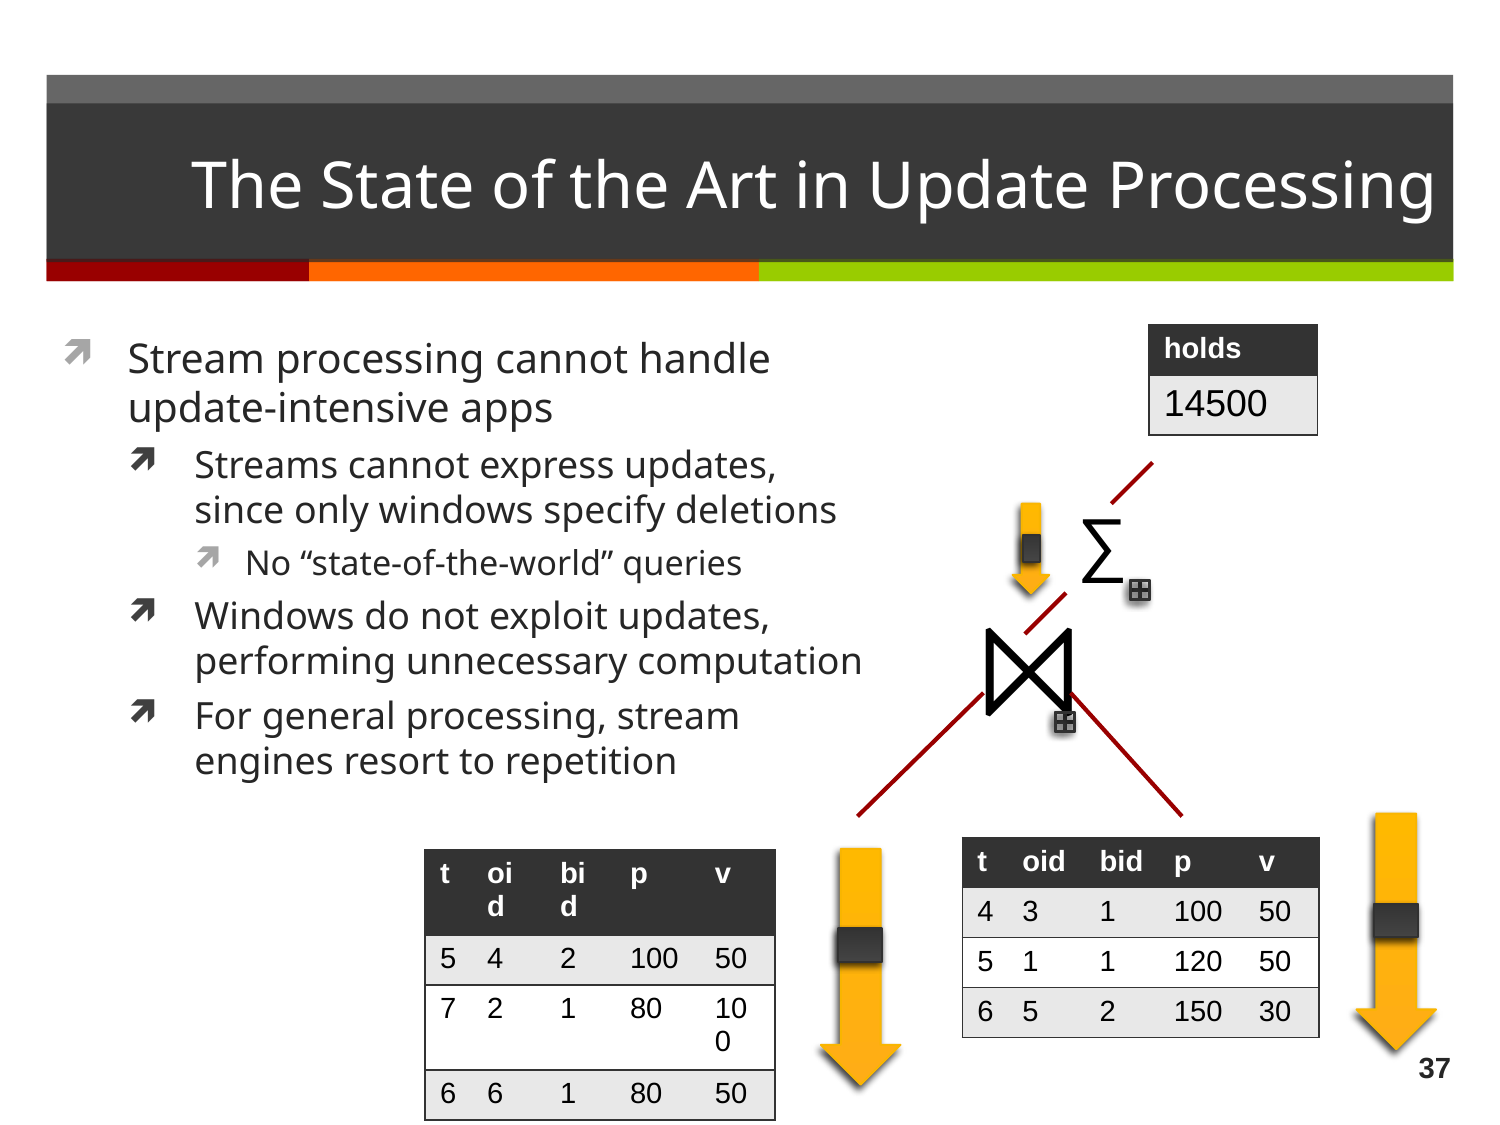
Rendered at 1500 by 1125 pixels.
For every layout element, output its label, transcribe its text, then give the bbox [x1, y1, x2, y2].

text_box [1063, 698, 1189, 811]
table_cell 1 [545, 986, 615, 1069]
table_cell 150 [1159, 988, 1244, 1037]
text_box [837, 927, 883, 963]
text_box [856, 692, 984, 817]
table_cell 4 [472, 936, 545, 984]
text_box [1024, 592, 1067, 635]
table_header p [615, 851, 700, 934]
text_box [1355, 948, 1437, 1050]
text_box ⨝ [965, 589, 1093, 740]
table_cell 30 [1244, 988, 1318, 1037]
table_cell 50 [1244, 938, 1318, 987]
table_header bid [1084, 838, 1159, 887]
table_cell 1 [1084, 938, 1159, 987]
title The State of the Art in Update Processing [46, 103, 1454, 263]
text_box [1129, 579, 1151, 601]
table_cell 5 [1007, 988, 1084, 1037]
table_cell 2 [1084, 988, 1159, 1037]
text_box [1373, 903, 1419, 938]
table_cell 1 [545, 1071, 615, 1119]
table_header bid [545, 851, 615, 934]
table_cell 50 [700, 1071, 774, 1119]
table_cell 50 [1244, 888, 1318, 937]
table_cell 4 [963, 888, 1007, 937]
table_cell 5 [426, 936, 472, 984]
text_box [839, 847, 882, 926]
table_cell 6 [963, 988, 1007, 1037]
table_cell 100 [1159, 888, 1244, 937]
table_header holds [1150, 326, 1317, 374]
text_box [820, 972, 902, 1086]
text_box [1110, 461, 1153, 505]
table_header t [426, 851, 472, 934]
table_cell 50 [700, 936, 774, 984]
table_header p [1159, 838, 1244, 887]
table_cell 2 [545, 936, 615, 984]
table_cell 1 [1084, 888, 1159, 937]
text_box [1375, 812, 1418, 902]
table_cell 80 [615, 986, 700, 1069]
table_cell 6 [472, 1071, 545, 1119]
table_cell 1 [1007, 938, 1084, 987]
table_cell 2 [472, 986, 545, 1069]
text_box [1012, 503, 1050, 594]
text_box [1054, 711, 1076, 733]
table_cell 80 [615, 1071, 700, 1119]
table_header v [1244, 838, 1318, 887]
table_header v [700, 851, 774, 934]
table_cell 5 [963, 938, 1007, 987]
table_cell 100 [615, 936, 700, 984]
list Stream processing cannot handle update-intensive apps Streams cannot express updates, since only windows specify deletions No “state-of-the-world” queries Windows do not exploit updates, performing unnecessary computation For general processing, stream engines resort to repetition [46, 324, 881, 826]
table_header oid [472, 851, 545, 934]
table_cell 120 [1159, 938, 1244, 987]
table_cell 100 [700, 986, 774, 1069]
table_header t [963, 838, 1007, 887]
text_box ∑ [1062, 490, 1144, 590]
table_cell 3 [1007, 888, 1084, 937]
table_cell 7 [426, 986, 472, 1069]
table_cell 14500 [1150, 376, 1317, 434]
table_header oid [1007, 838, 1084, 887]
table_cell 6 [426, 1071, 472, 1119]
